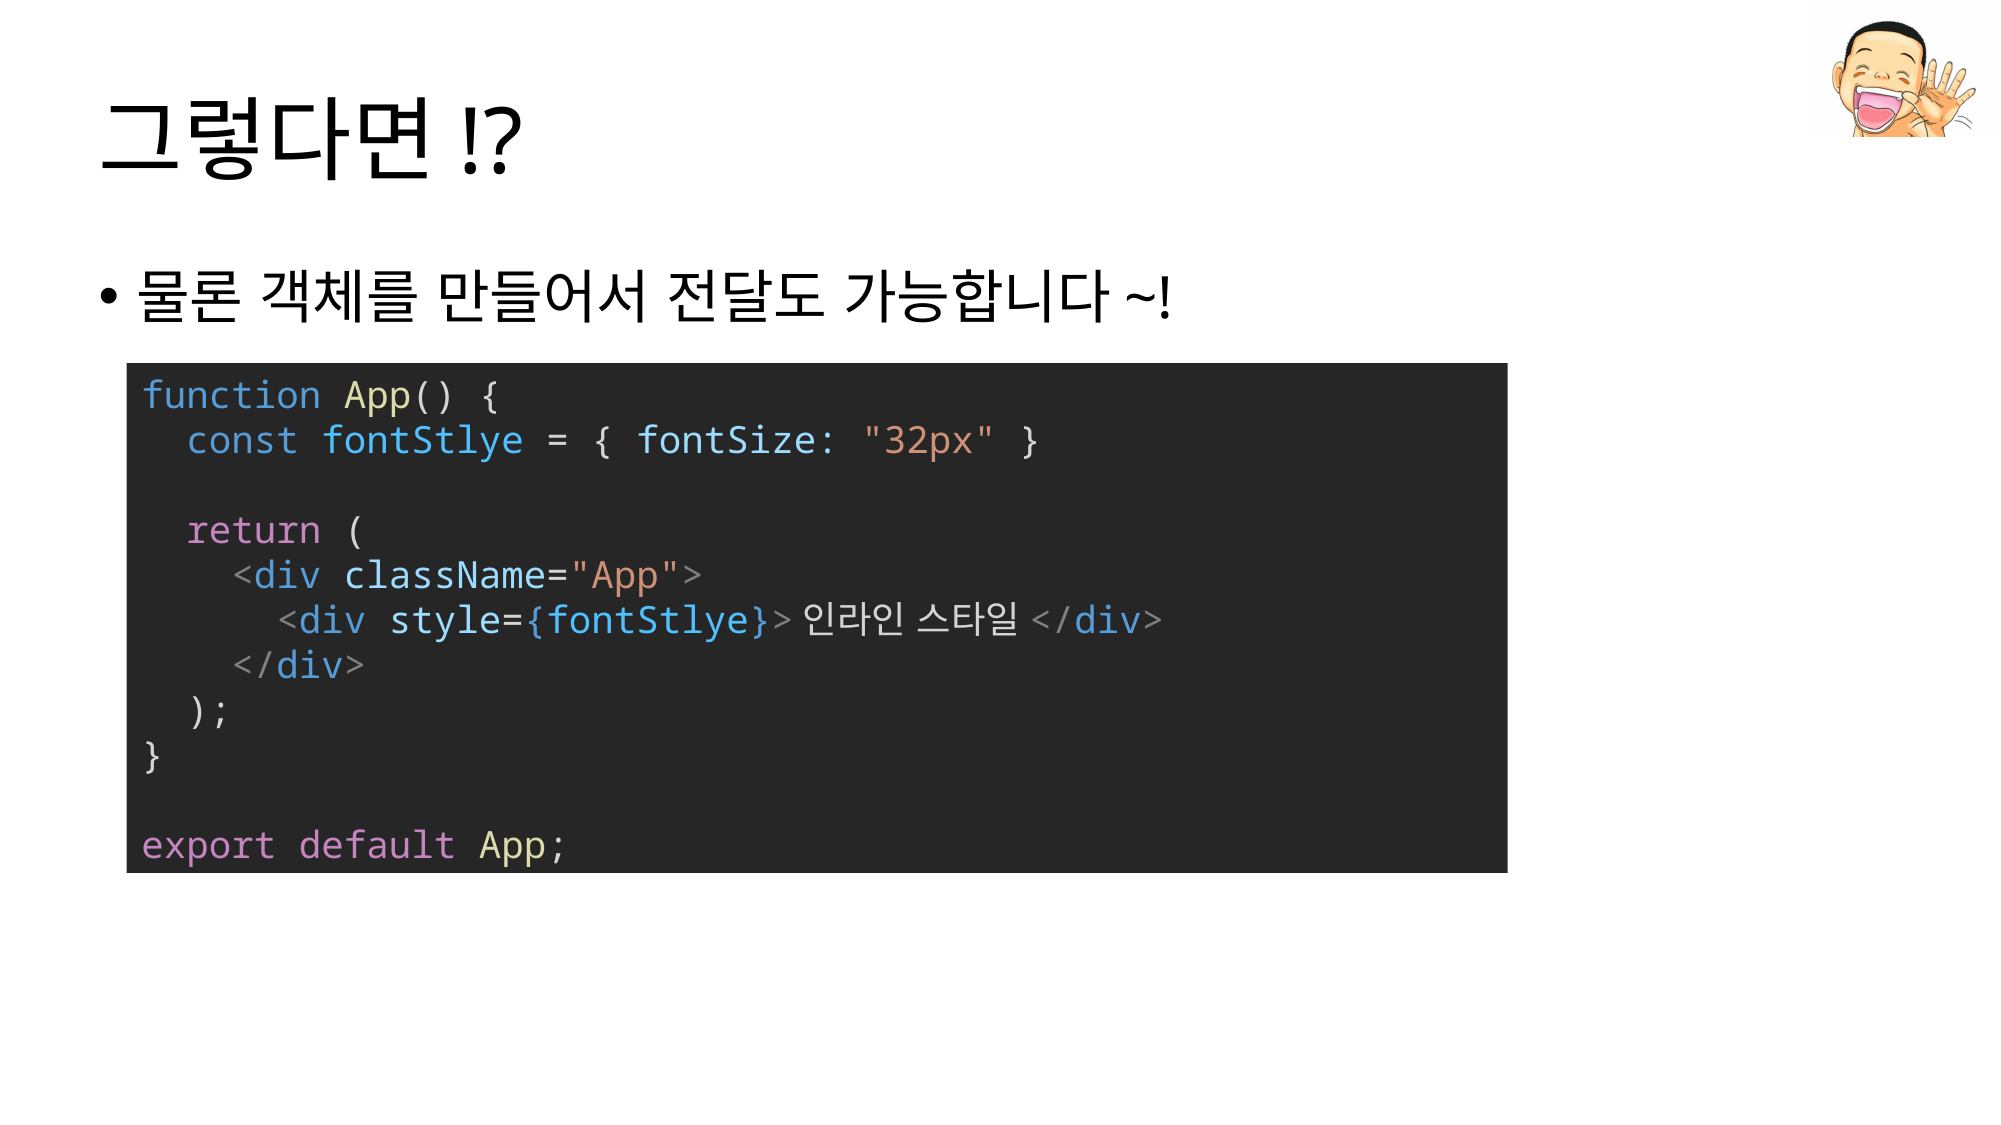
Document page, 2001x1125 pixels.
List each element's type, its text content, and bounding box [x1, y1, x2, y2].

list 물론 객체를 만들어서 전달도 가능합니다~! [83, 217, 1931, 1125]
picture [1931, 0, 2000, 137]
title 그렇다면!? [83, 0, 1931, 217]
text_box function App() { const fontStlye = { fontSize: "32px" } return ( <div className="App"> <div style={fontStlye}>인라인 스타일</div> </div> ); } export default App; [126, 363, 1508, 873]
